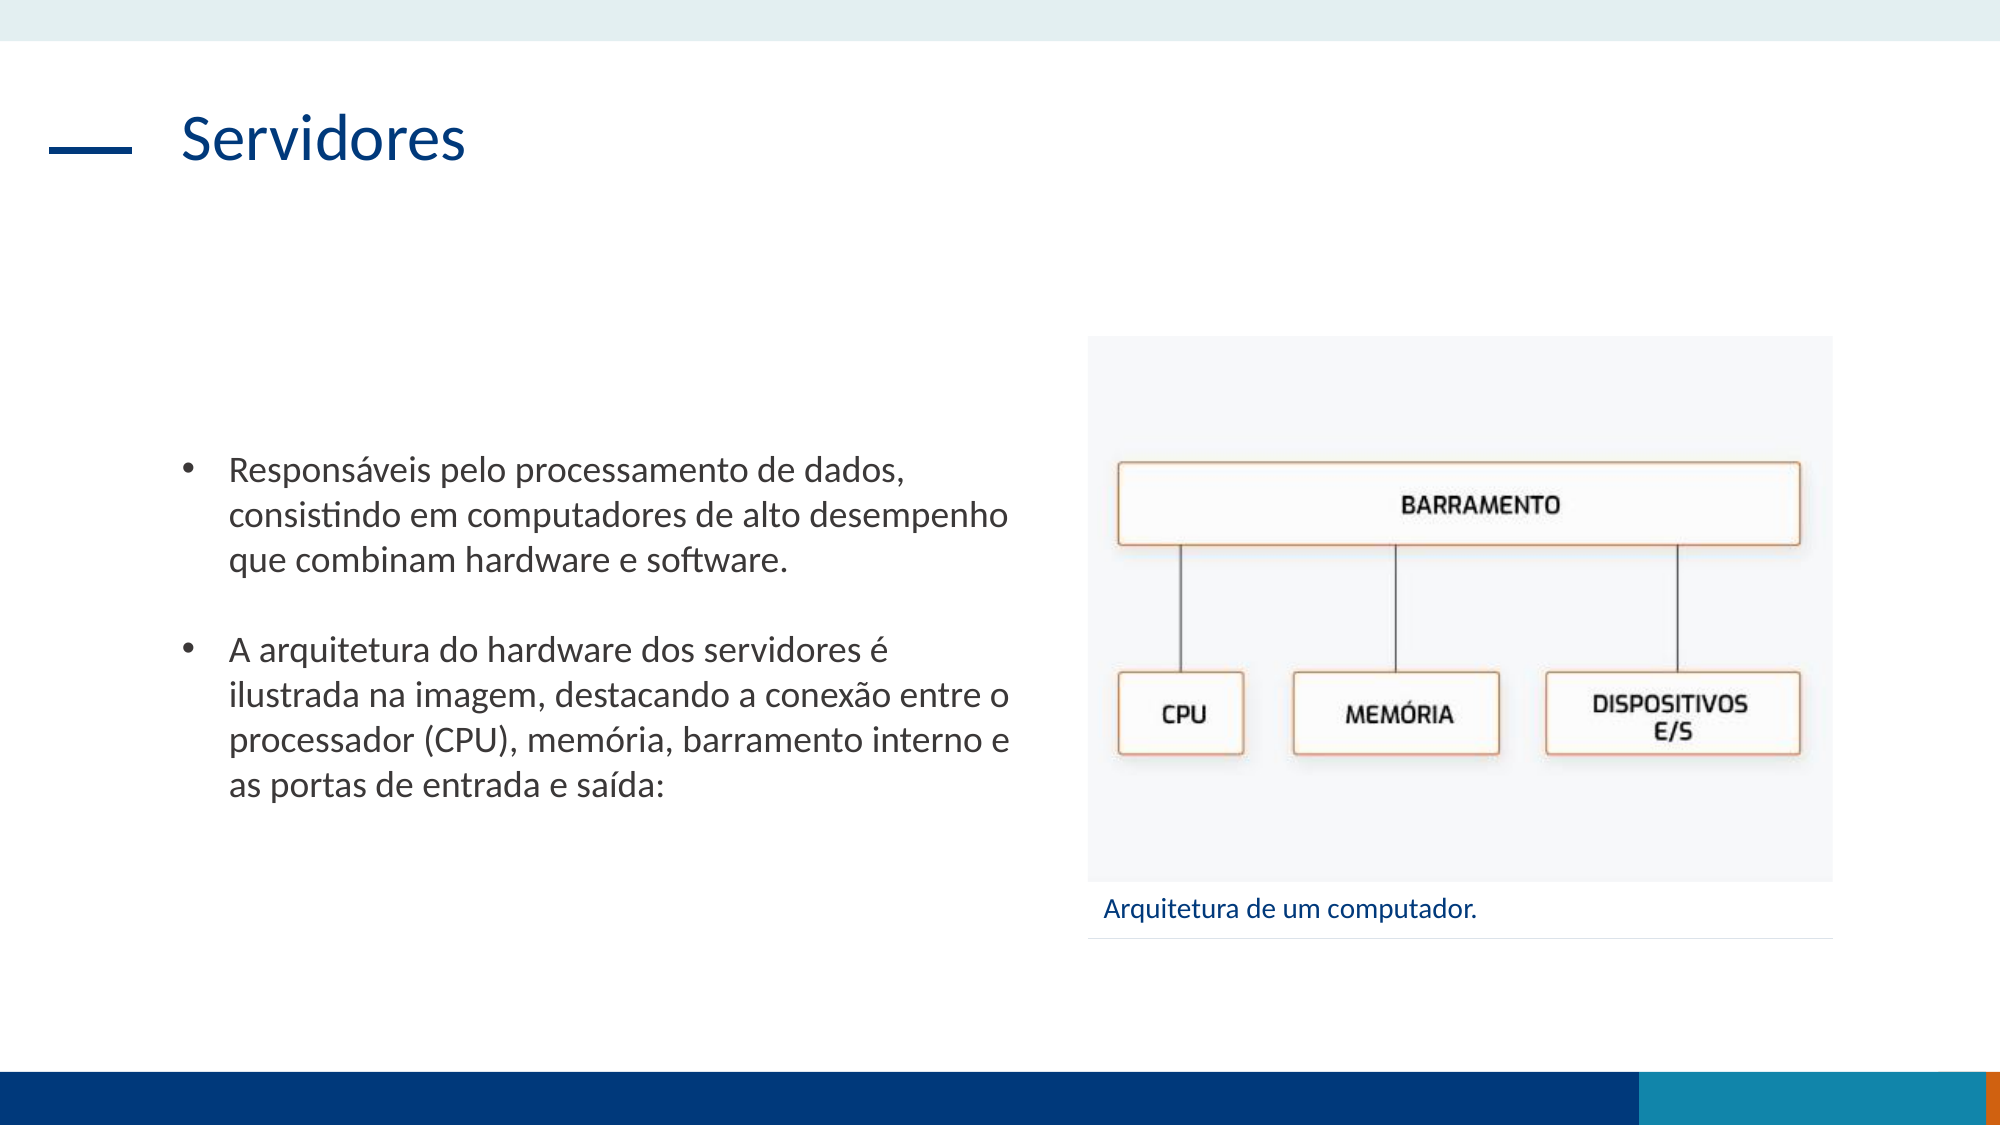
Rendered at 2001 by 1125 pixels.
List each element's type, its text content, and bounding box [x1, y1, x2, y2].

picture [1087, 336, 1833, 881]
text_box Responsáveis pelo processamento de dados, consistindo em computadores de alto desempenho que combinam hardware e software. A arquitetura do hardware dos servidores é ilustrada na imagem, destacando a conexão entre o processador (CPU), memória, barramento interno e as portas de entrada e saída: [167, 437, 1027, 813]
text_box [1087, 881, 1833, 939]
list Servidores [167, 95, 1833, 237]
